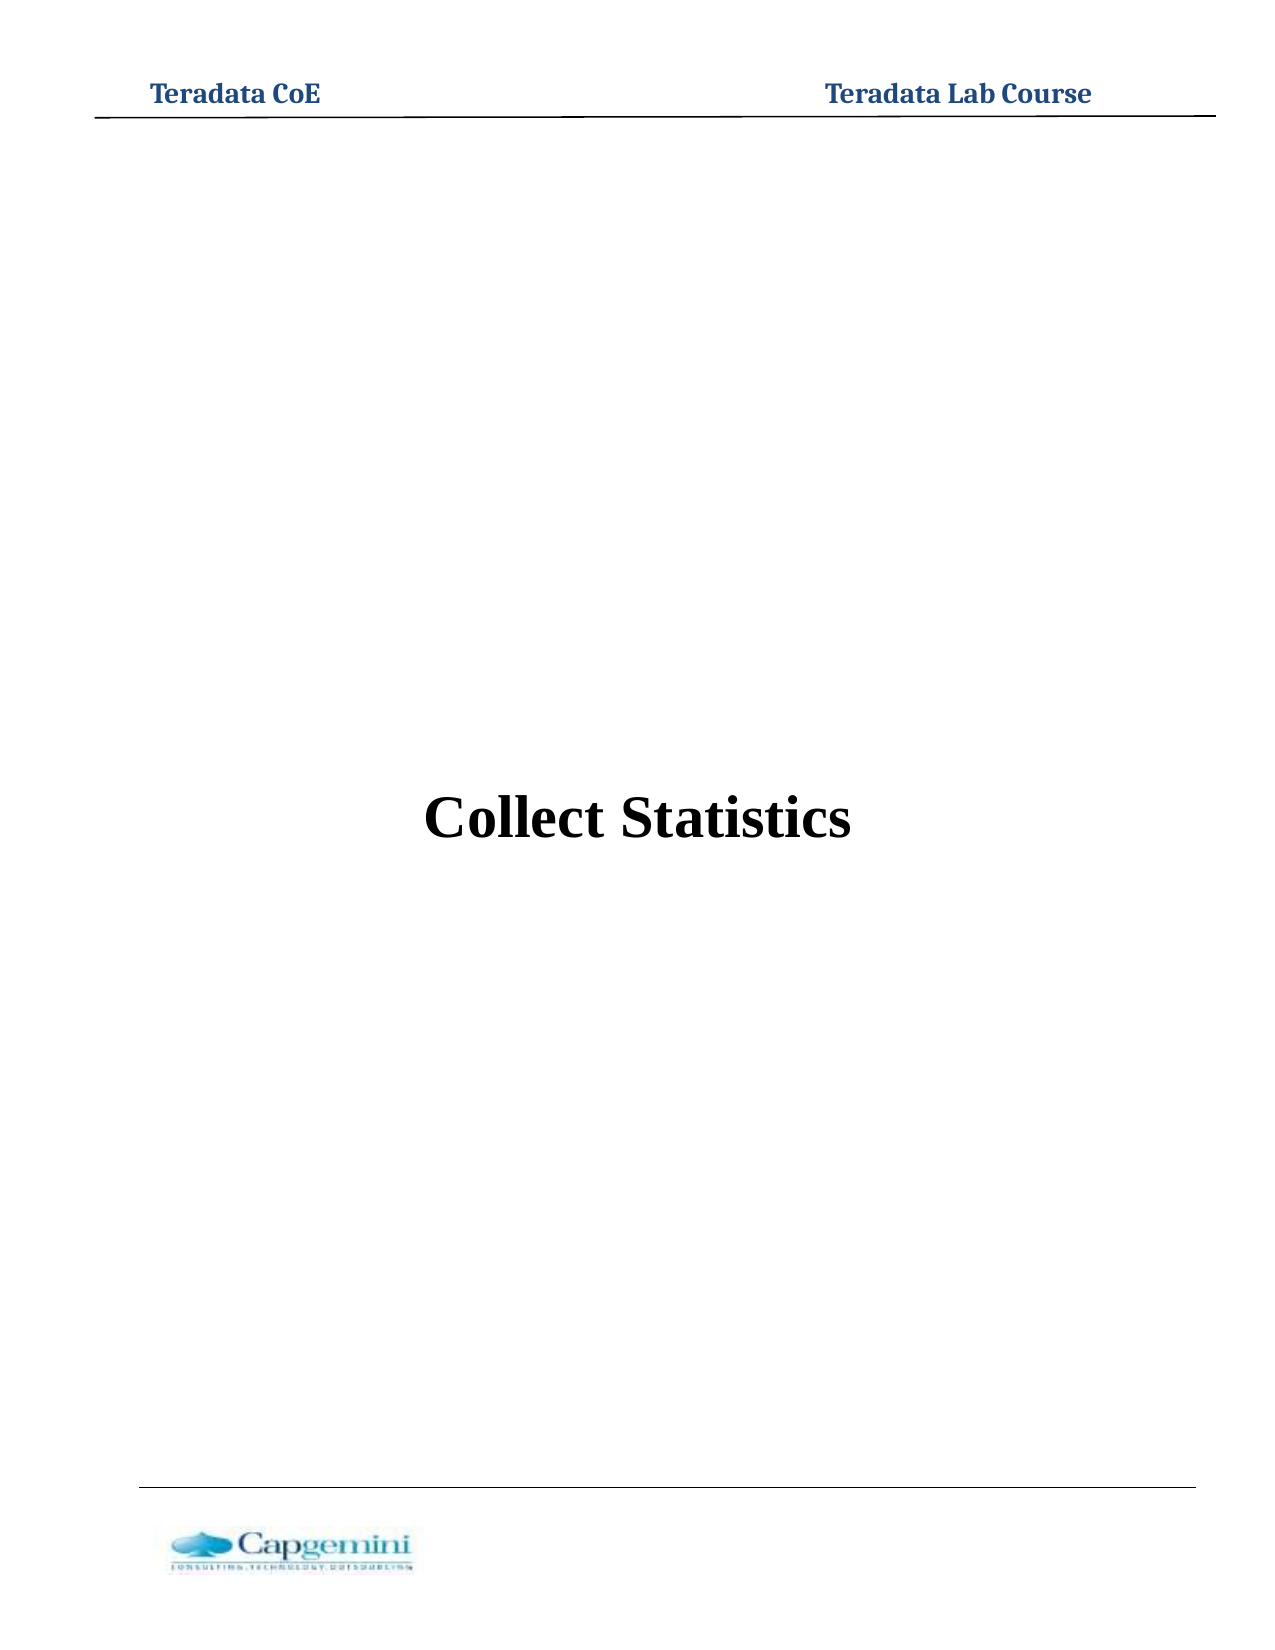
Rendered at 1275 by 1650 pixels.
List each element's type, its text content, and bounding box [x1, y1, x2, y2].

text_box Teradata CoE [147, 76, 336, 111]
text_box Collect Statistics [421, 785, 863, 850]
text_box Teradata Lab Course [823, 76, 1109, 111]
text_box [139, 1464, 1197, 1490]
text_box [153, 1526, 425, 1575]
